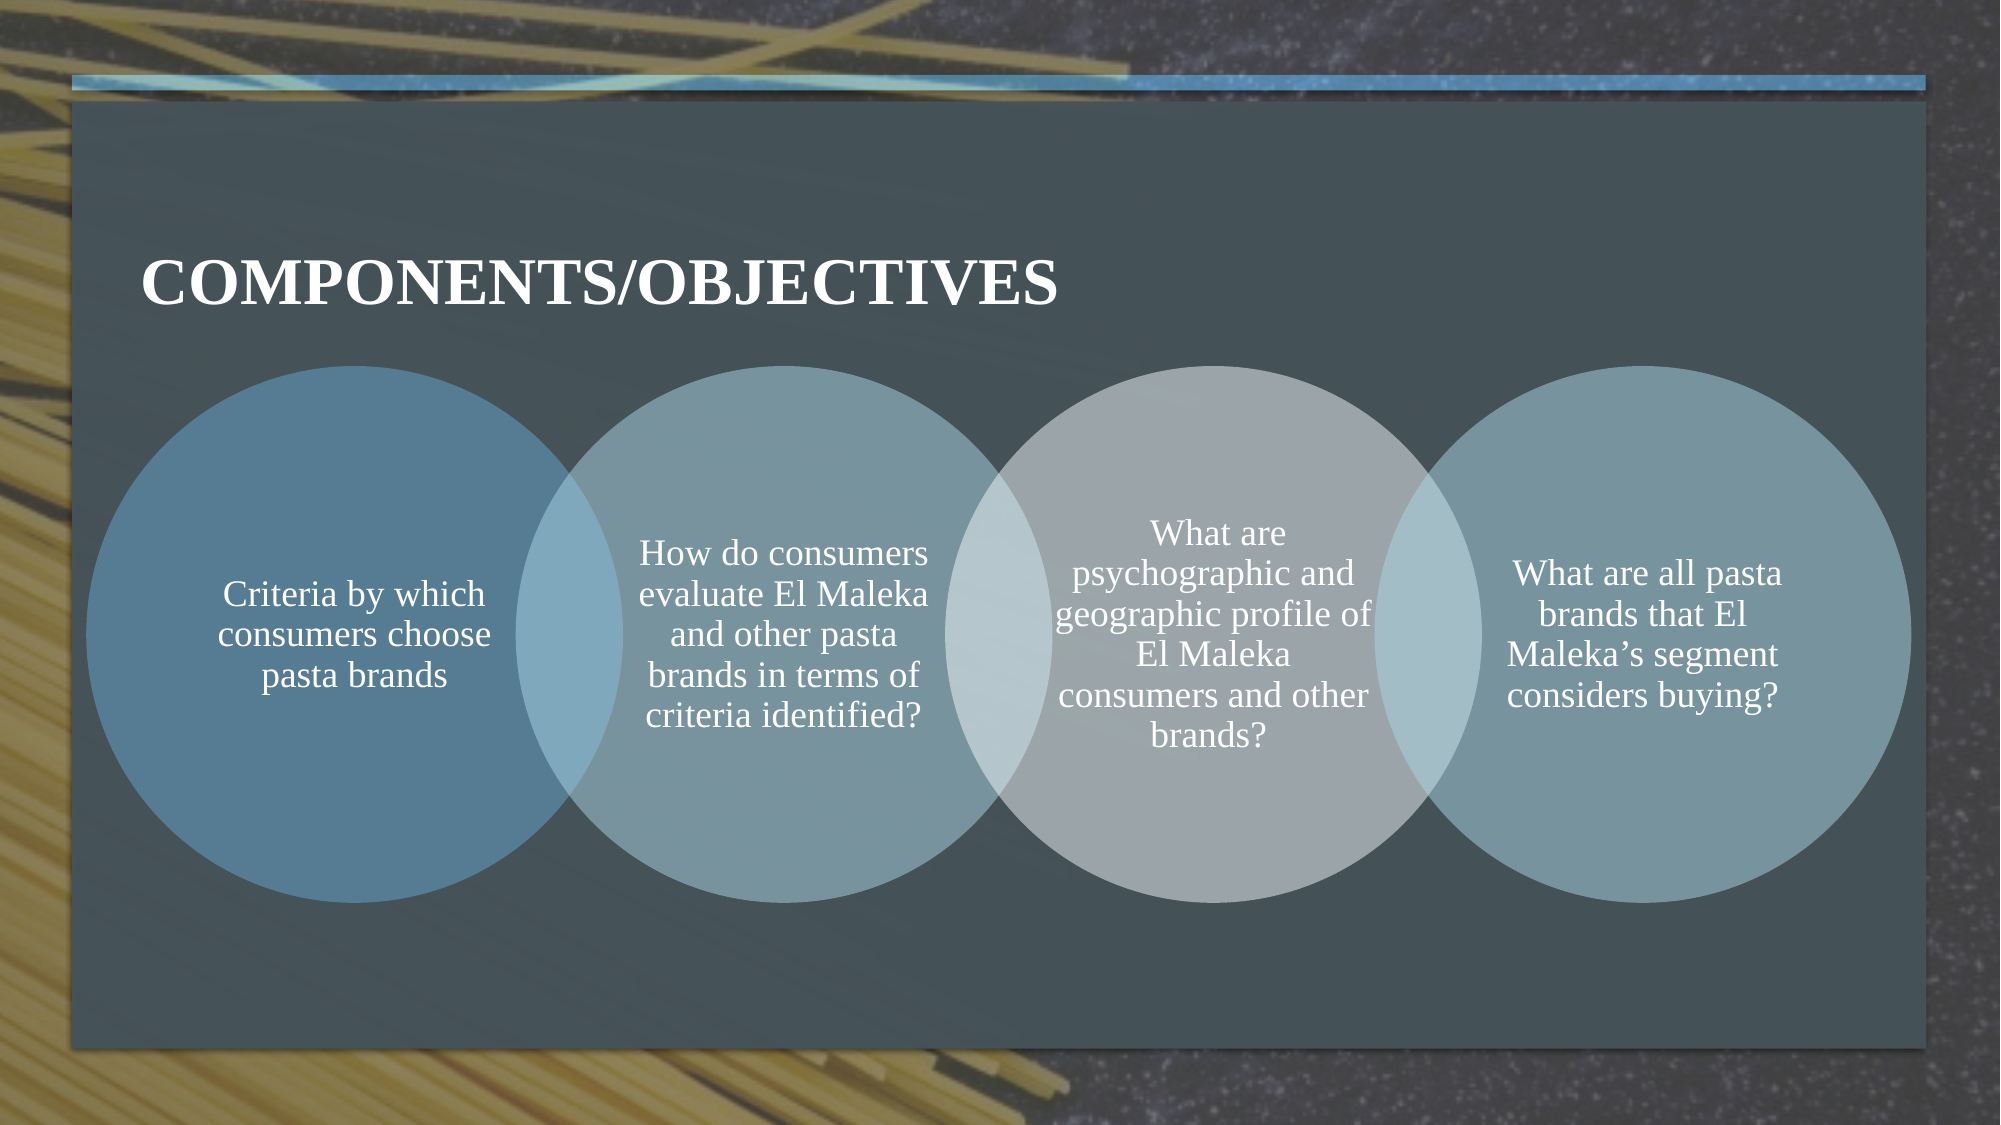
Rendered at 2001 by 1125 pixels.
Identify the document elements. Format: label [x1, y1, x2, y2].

picture [0, 0, 2000, 1125]
text_box [85, 326, 1913, 943]
